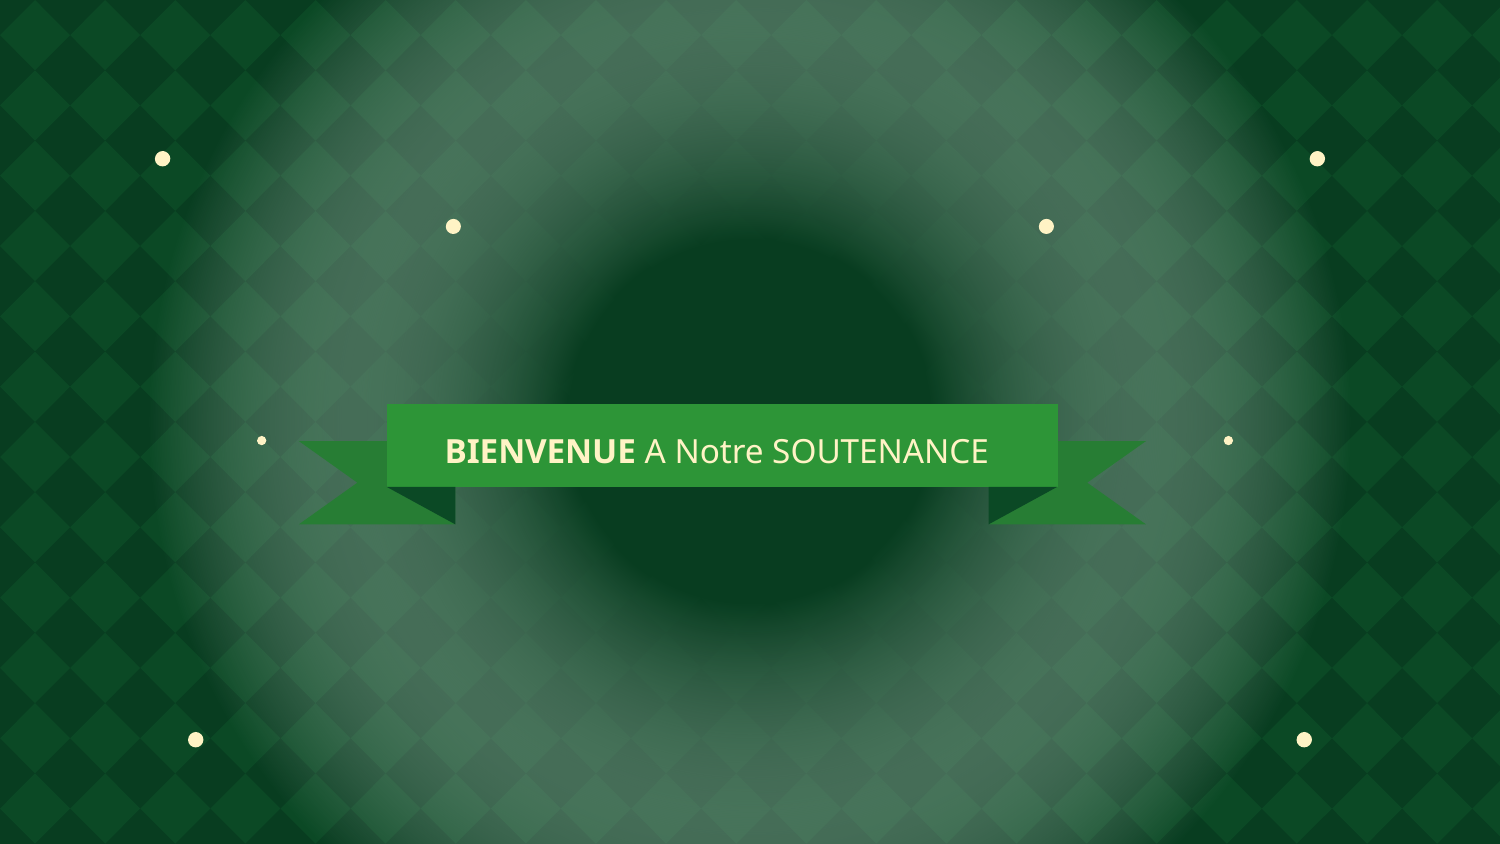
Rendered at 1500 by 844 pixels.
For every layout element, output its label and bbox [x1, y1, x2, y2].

text_box [298, 403, 1147, 525]
text_box [257, 435, 267, 446]
text_box [154, 151, 171, 167]
text_box [188, 731, 204, 748]
text_box [1223, 435, 1234, 446]
text_box [1296, 731, 1312, 748]
text_box [1309, 151, 1326, 167]
